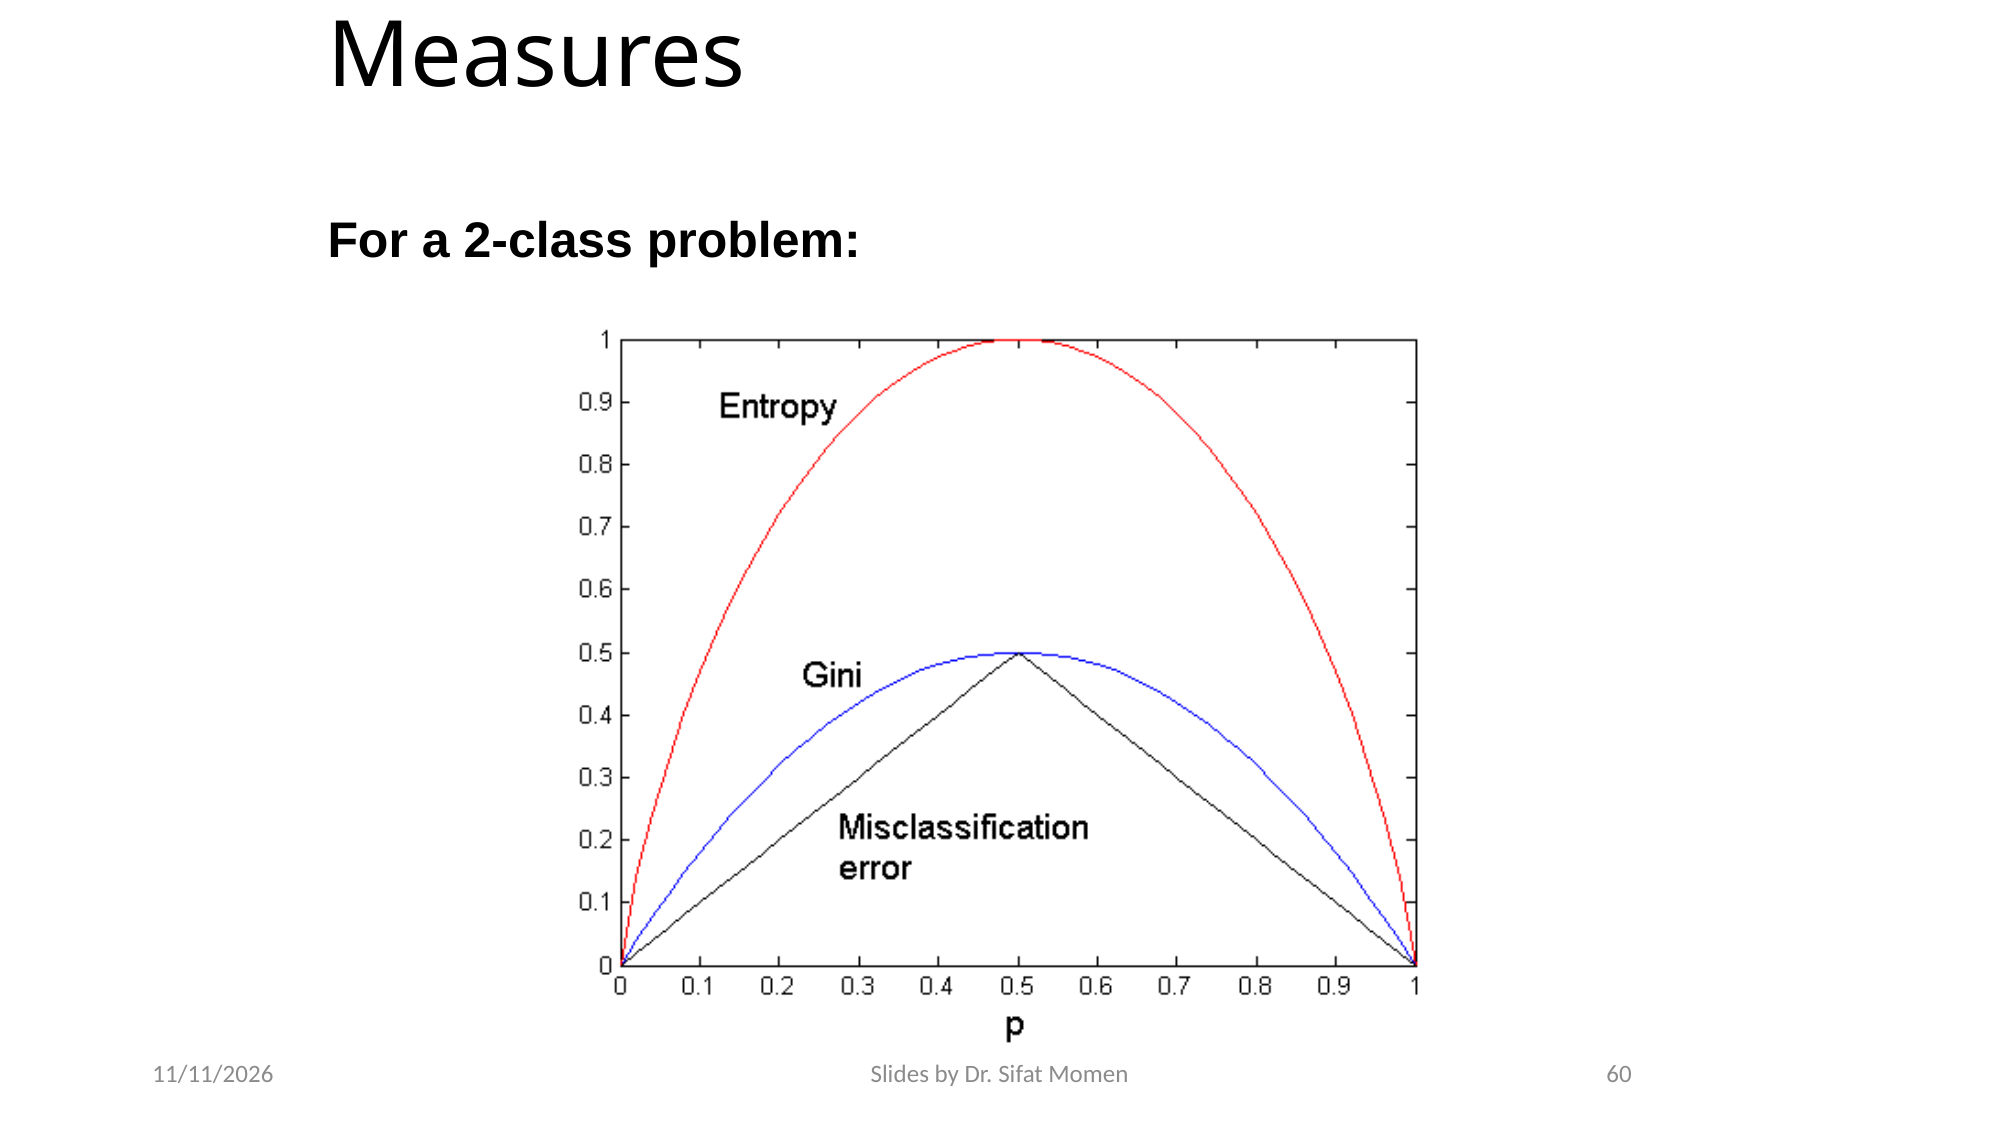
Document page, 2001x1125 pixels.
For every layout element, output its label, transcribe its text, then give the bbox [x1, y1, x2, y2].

picture [487, 281, 1513, 1050]
text_box For a 2-class problem: [312, 199, 1088, 275]
slide_number 60 [1338, 1042, 1647, 1103]
title Comparison among Impurity Measures [312, 24, 1671, 113]
footer Slides by Dr. Sifat Momen [662, 1050, 1338, 1103]
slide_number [137, 1042, 588, 1103]
